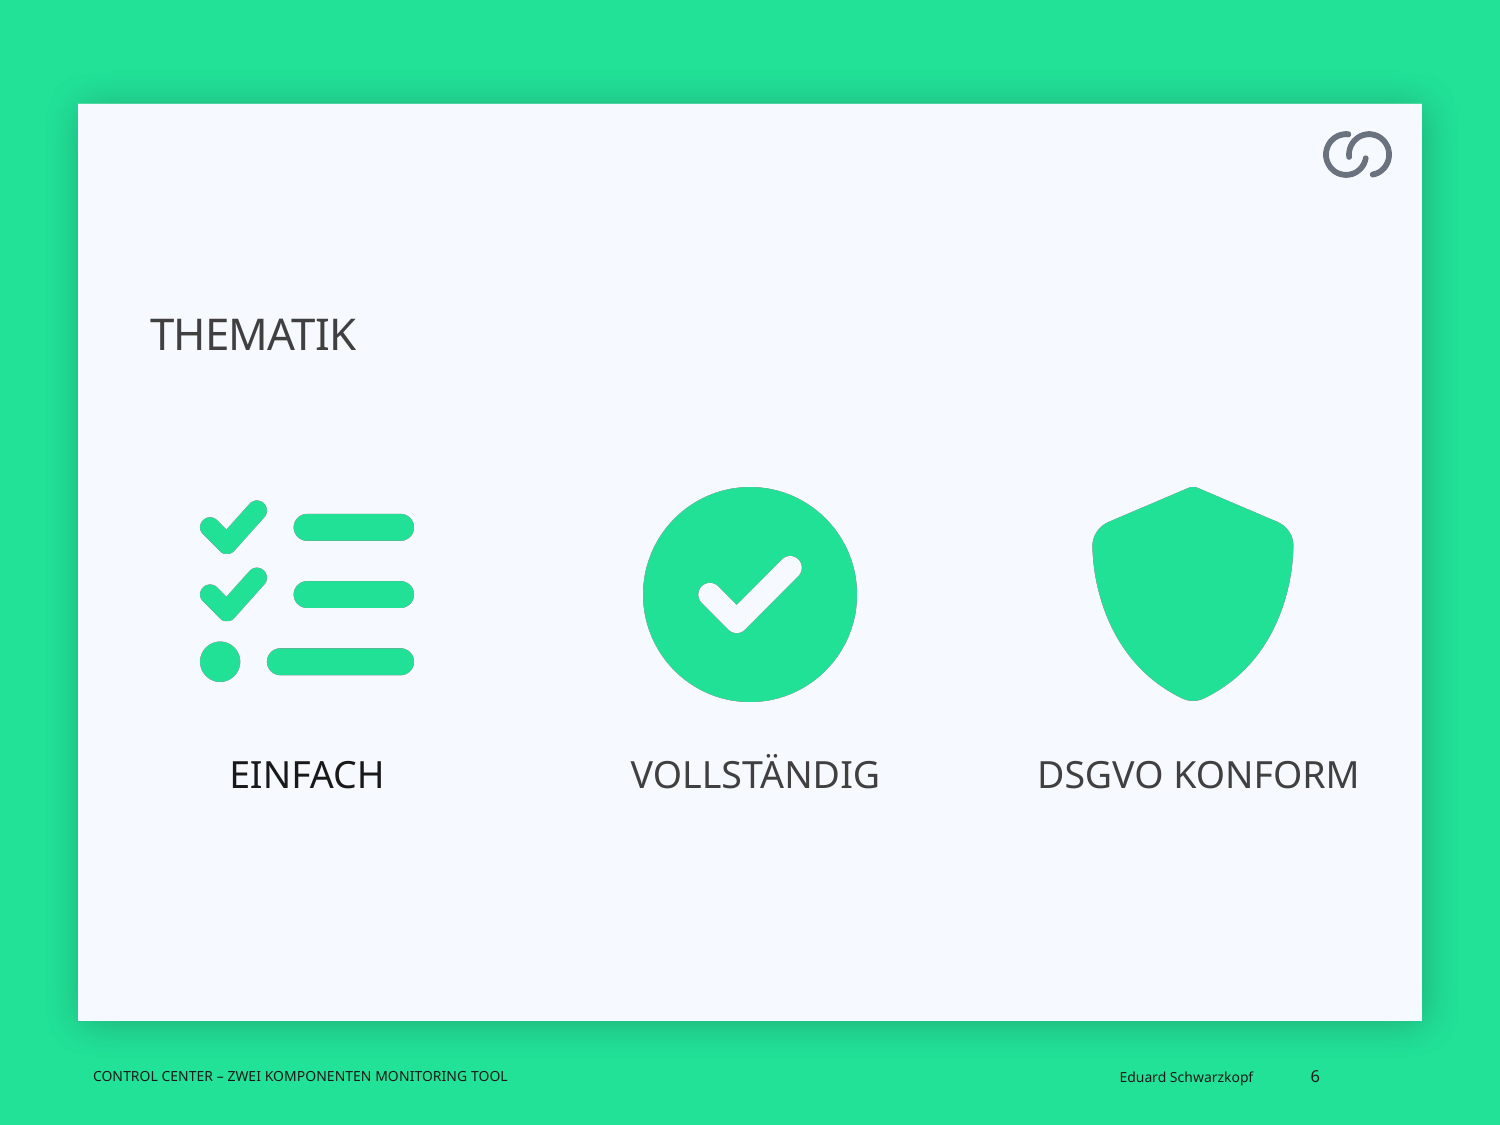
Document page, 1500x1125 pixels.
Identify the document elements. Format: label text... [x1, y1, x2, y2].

title Thematik [135, 256, 1373, 416]
picture [1085, 487, 1300, 702]
slide_number 6 [1295, 1047, 1392, 1107]
text_box DSGVO KONFORM [1006, 726, 1380, 822]
text_box EINFACH [127, 726, 487, 822]
picture [642, 487, 858, 702]
text_box VOLLSTÄNDIG [570, 726, 930, 822]
slide_number Eduard Schwarzkopf [954, 1047, 1273, 1107]
picture [1323, 131, 1392, 178]
picture [199, 487, 415, 702]
footer Control Center – zwei komponenten Monitoring Tool [78, 1047, 917, 1107]
